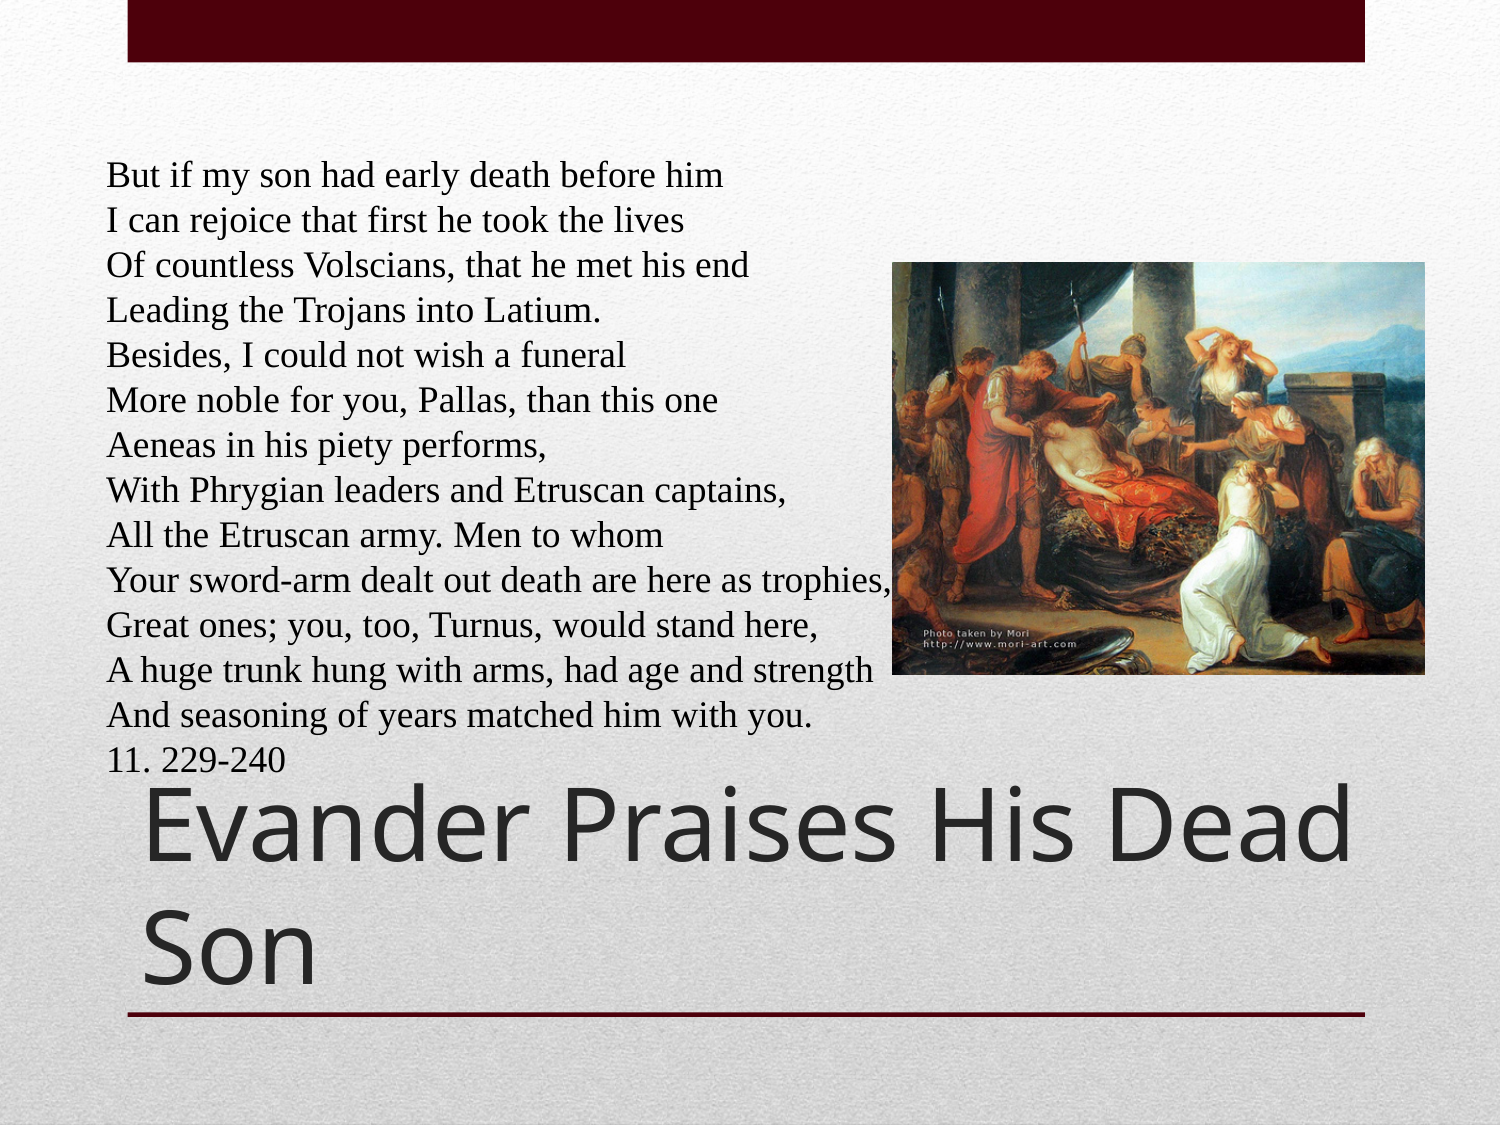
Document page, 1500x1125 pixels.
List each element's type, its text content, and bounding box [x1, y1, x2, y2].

text_box But if my son had early death before him I can rejoice that first he took the lives Of countless Volscians, that he met his end Leading the Trojans into Latium. Besides, I could not wish a funeral More noble for you, Pallas, than this one Aeneas in his piety performs, With Phrygian leaders and Etruscan captains, All the Etruscan army. Men to whom Your sword-arm dealt out death are here as trophies, Great ones; you, too, Turnus, would stand here, A huge trunk hung with arms, had age and strength And seasoning of years matched him with you. 11. 229-240 [91, 143, 908, 788]
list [891, 261, 1426, 676]
title Evander Praises His Dead Son [125, 750, 1400, 1013]
